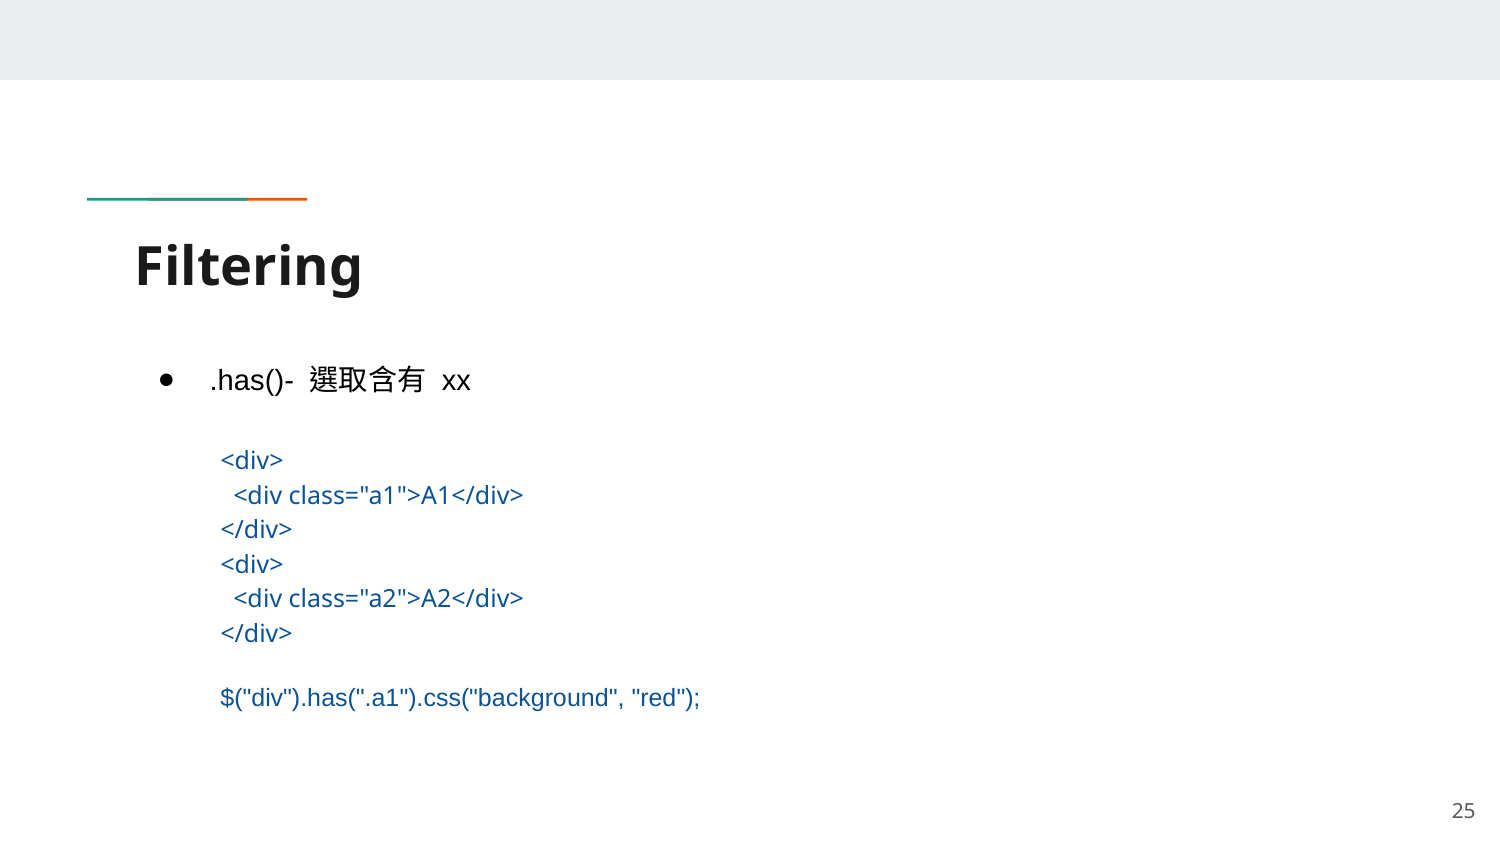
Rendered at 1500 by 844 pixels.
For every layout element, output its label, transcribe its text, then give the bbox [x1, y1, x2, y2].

list .has()- 選取含有 xx [119, 341, 1381, 712]
title Filtering [119, 216, 1381, 305]
slide_number ‹#› [1400, 779, 1491, 844]
text_box <div> <div class="a1">A1</div> </div> <div> <div class="a2">A2</div> </div> $("div").has(".a1").css("background", "red"); [205, 425, 1262, 770]
